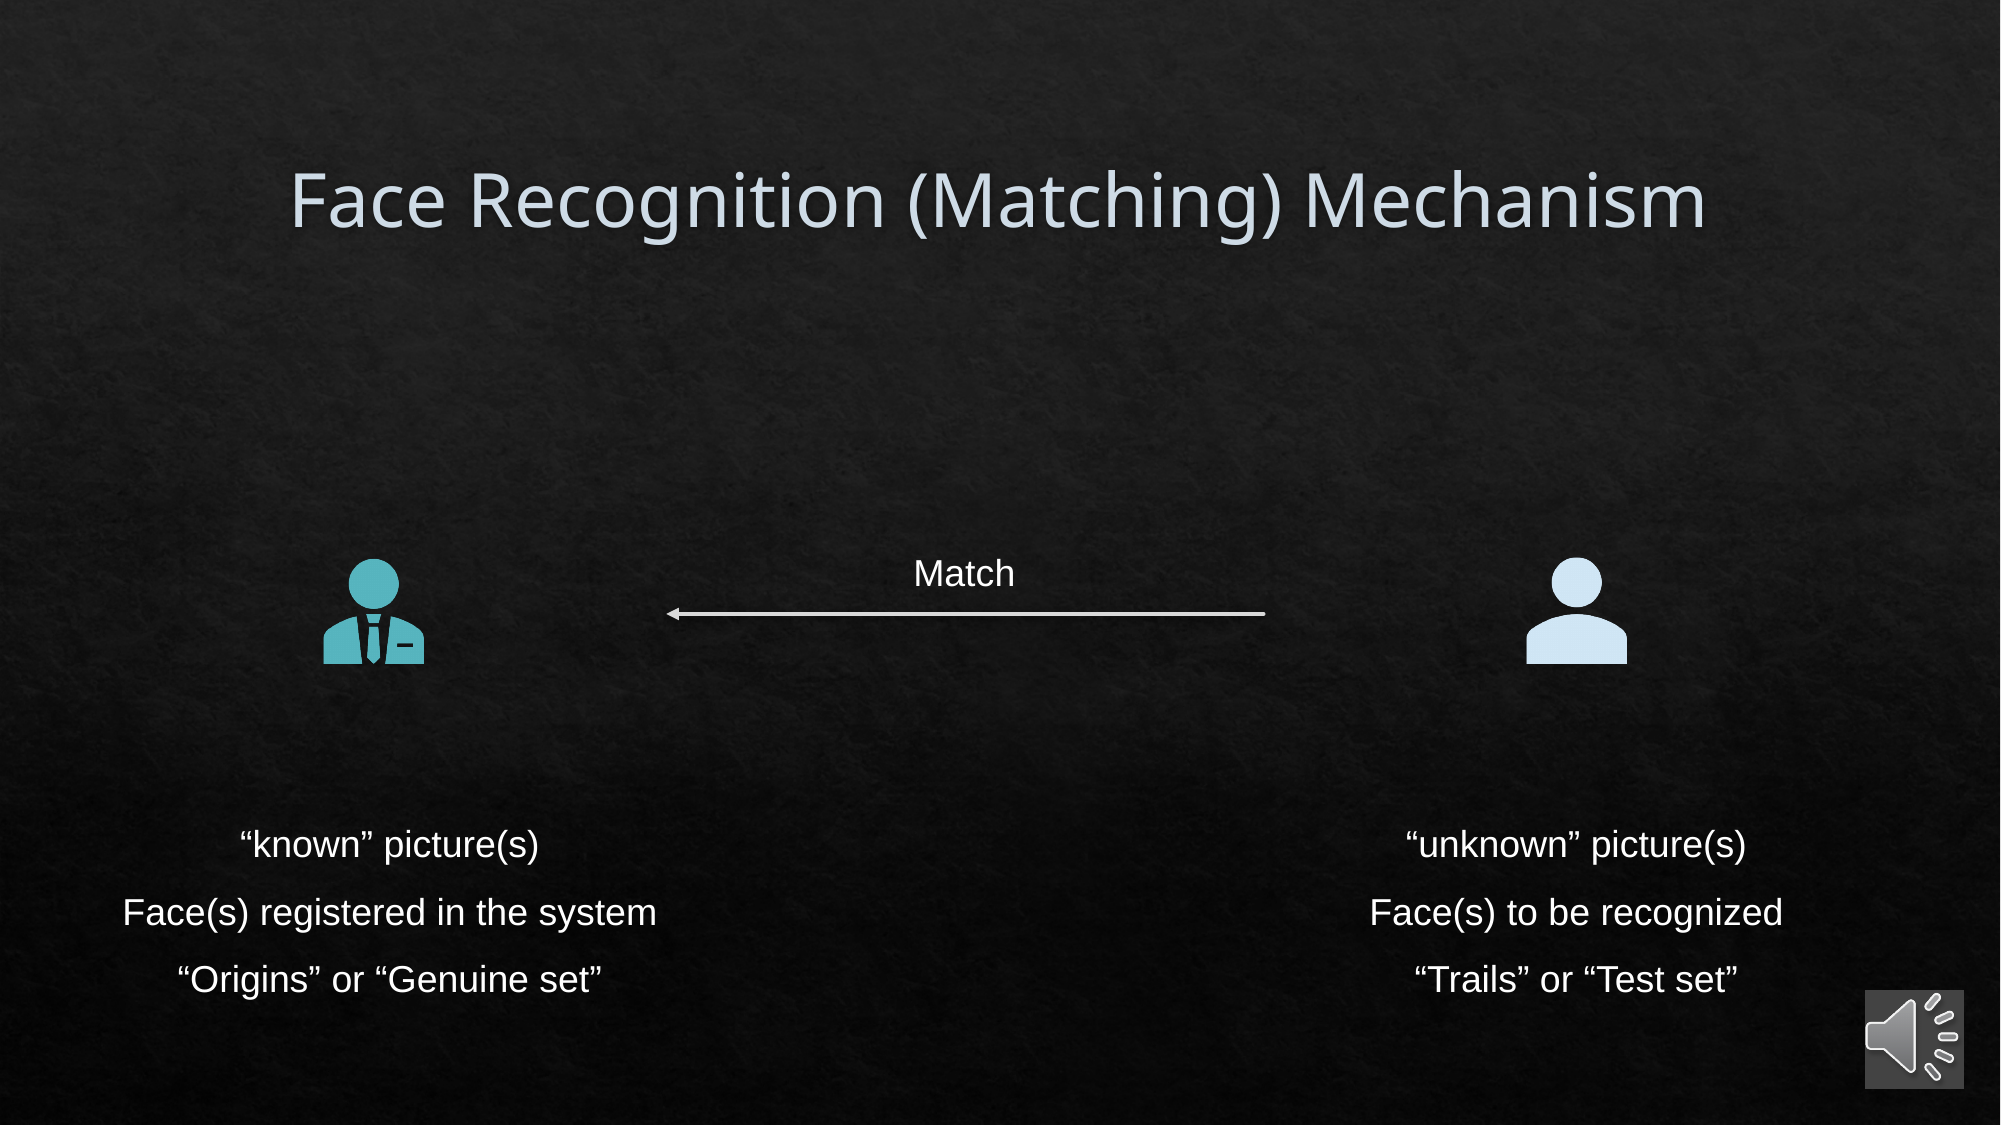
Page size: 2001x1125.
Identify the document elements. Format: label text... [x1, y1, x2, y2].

text_box Match [898, 541, 1032, 602]
text_box “unknown” picture(s) Face(s) to be recognized “Trails” or “Test set” [1328, 790, 1824, 1008]
text_box “known” picture(s) Face(s) registered in the system “Origins” or “Genuine set” [91, 790, 689, 1008]
picture [0, 0, 2001, 1125]
title Face Recognition (Matching) Mechanism [149, 99, 1849, 307]
